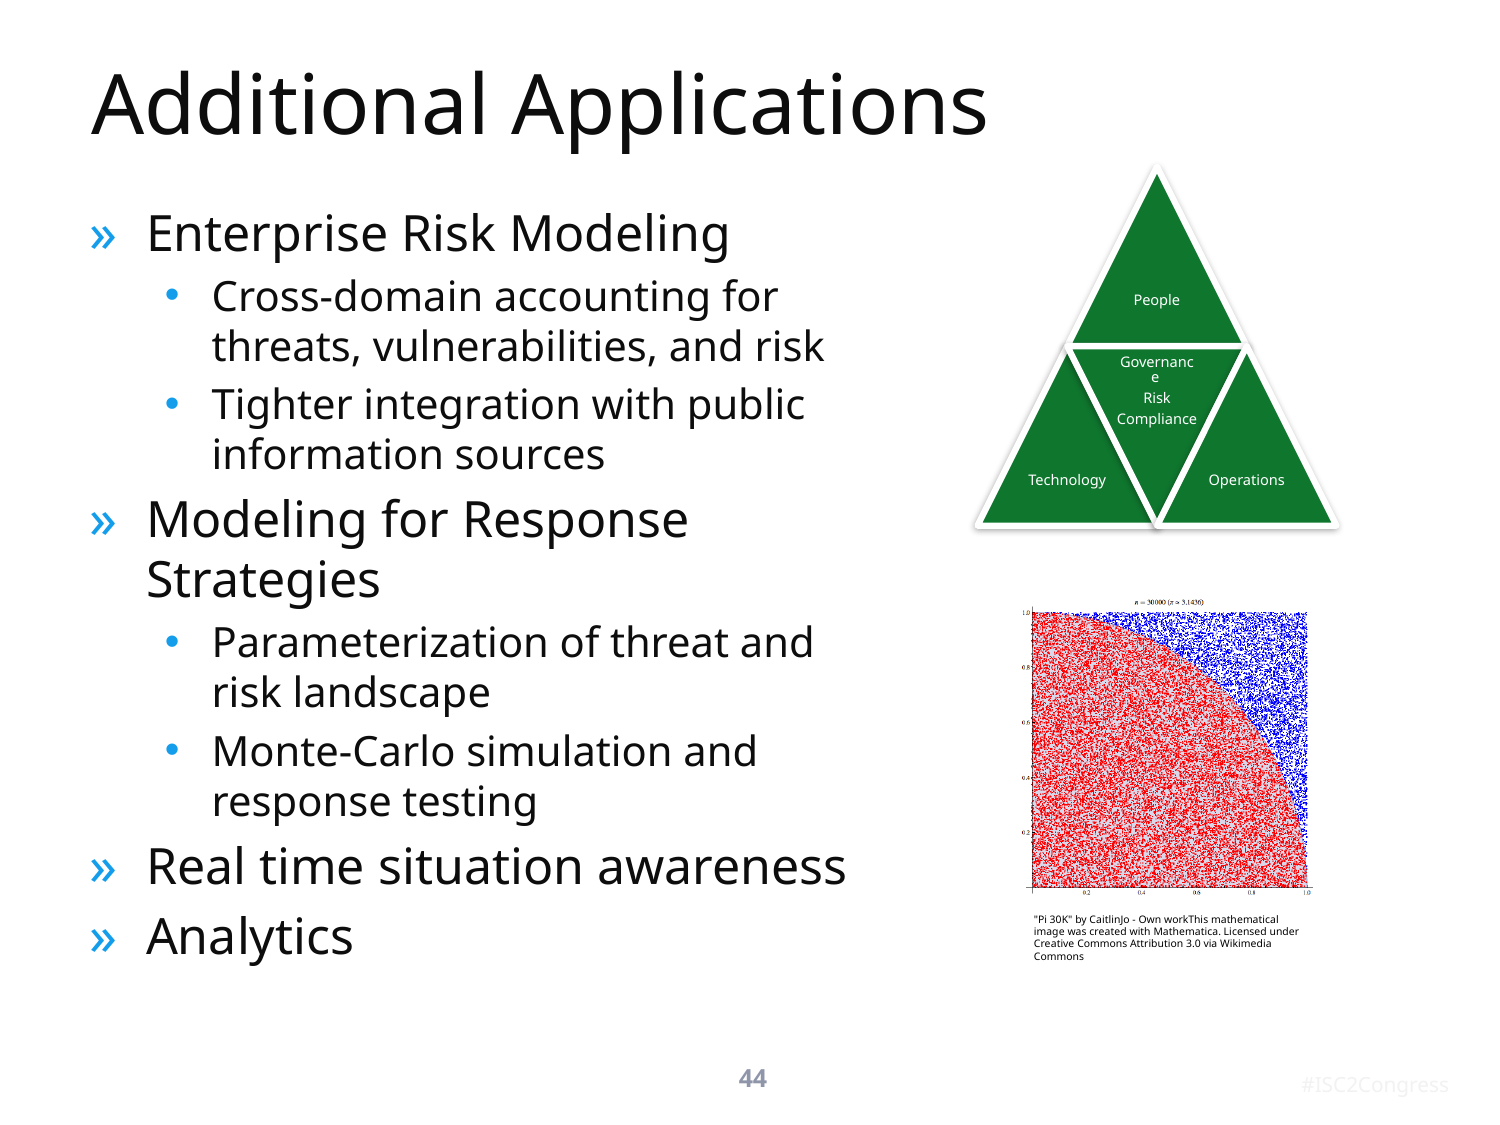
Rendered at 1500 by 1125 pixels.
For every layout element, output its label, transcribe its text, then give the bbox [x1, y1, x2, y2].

text_box "Pi 30K" by CaitlinJo - Own workThis mathematical image was created with Mathematica. Licensed under Creative Commons Attribution 3.0 via Wikimedia Commons [1019, 905, 1316, 970]
title Additional Applications [76, 23, 1392, 180]
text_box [938, 166, 1376, 526]
list Enterprise Risk Modeling Cross-domain accounting for threats, vulnerabilities, and risk Tighter integration with public information sources Modeling for Response Strategies Parameterization of threat and risk landscape Monte-Carlo simulation and response testing Real time situation awareness Analytics [75, 193, 883, 932]
picture [1018, 599, 1316, 896]
